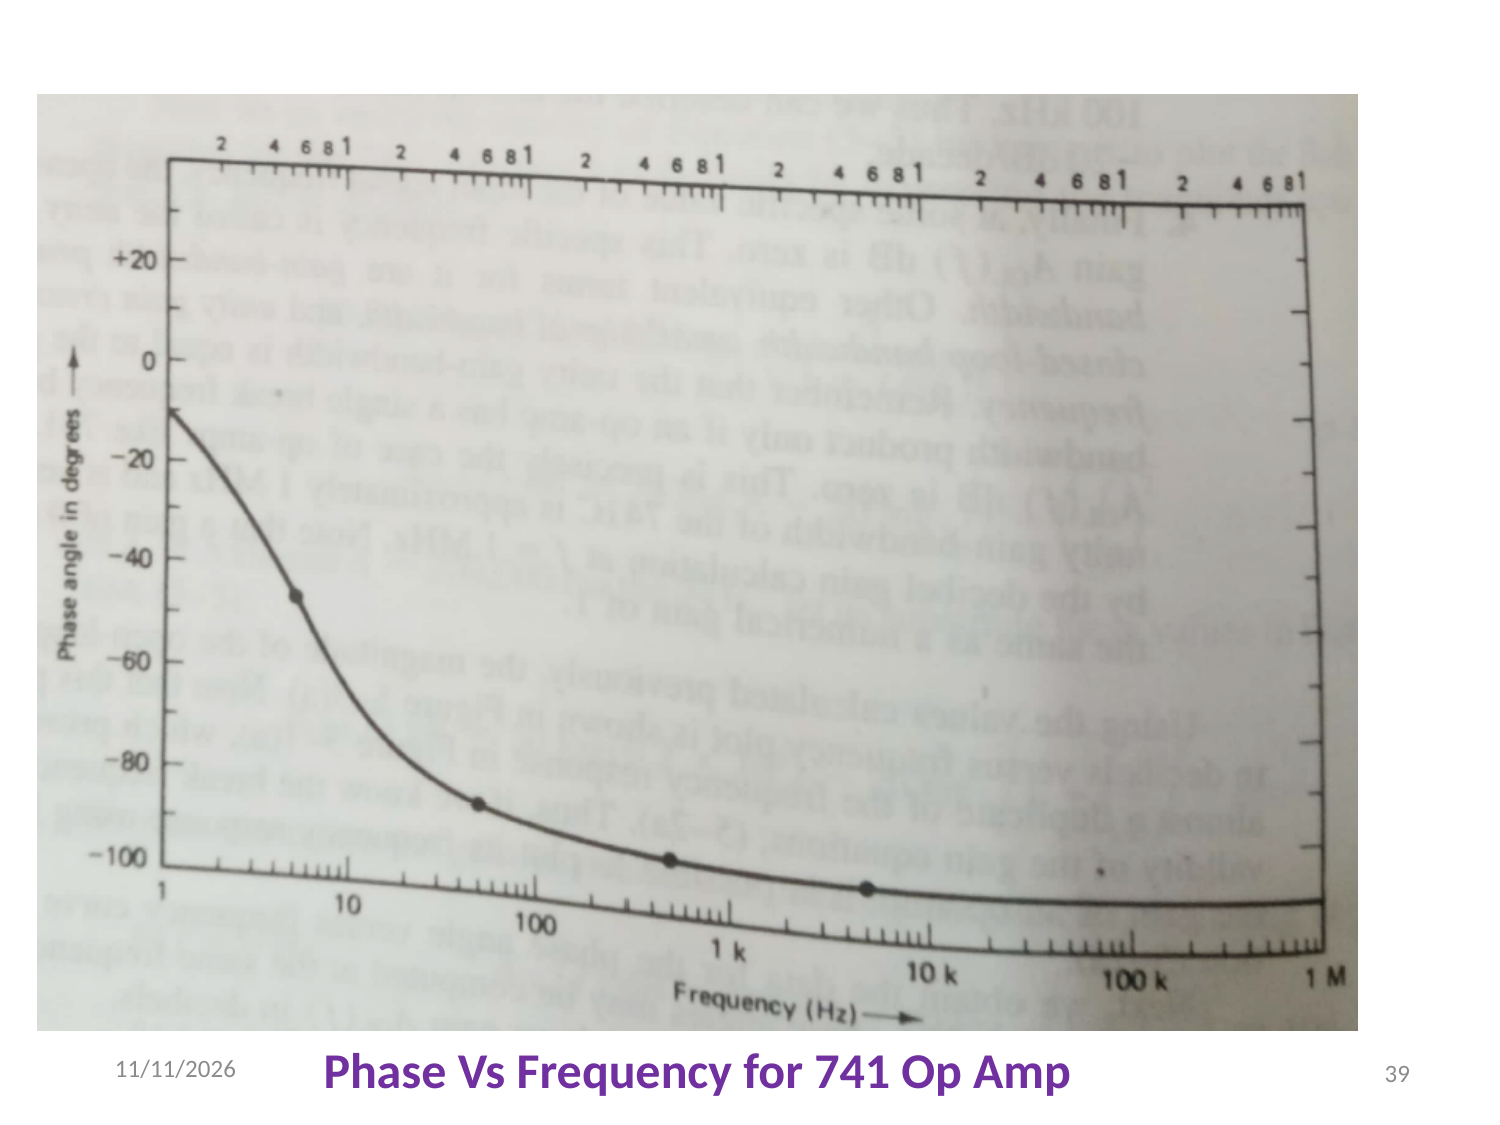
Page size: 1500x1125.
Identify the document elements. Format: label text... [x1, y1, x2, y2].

slide_number 39 [1074, 1042, 1425, 1103]
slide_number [99, 1038, 450, 1098]
picture [37, 94, 1359, 1031]
text_box Phase Vs Frequency for 741 Op Amp [308, 1038, 1087, 1106]
